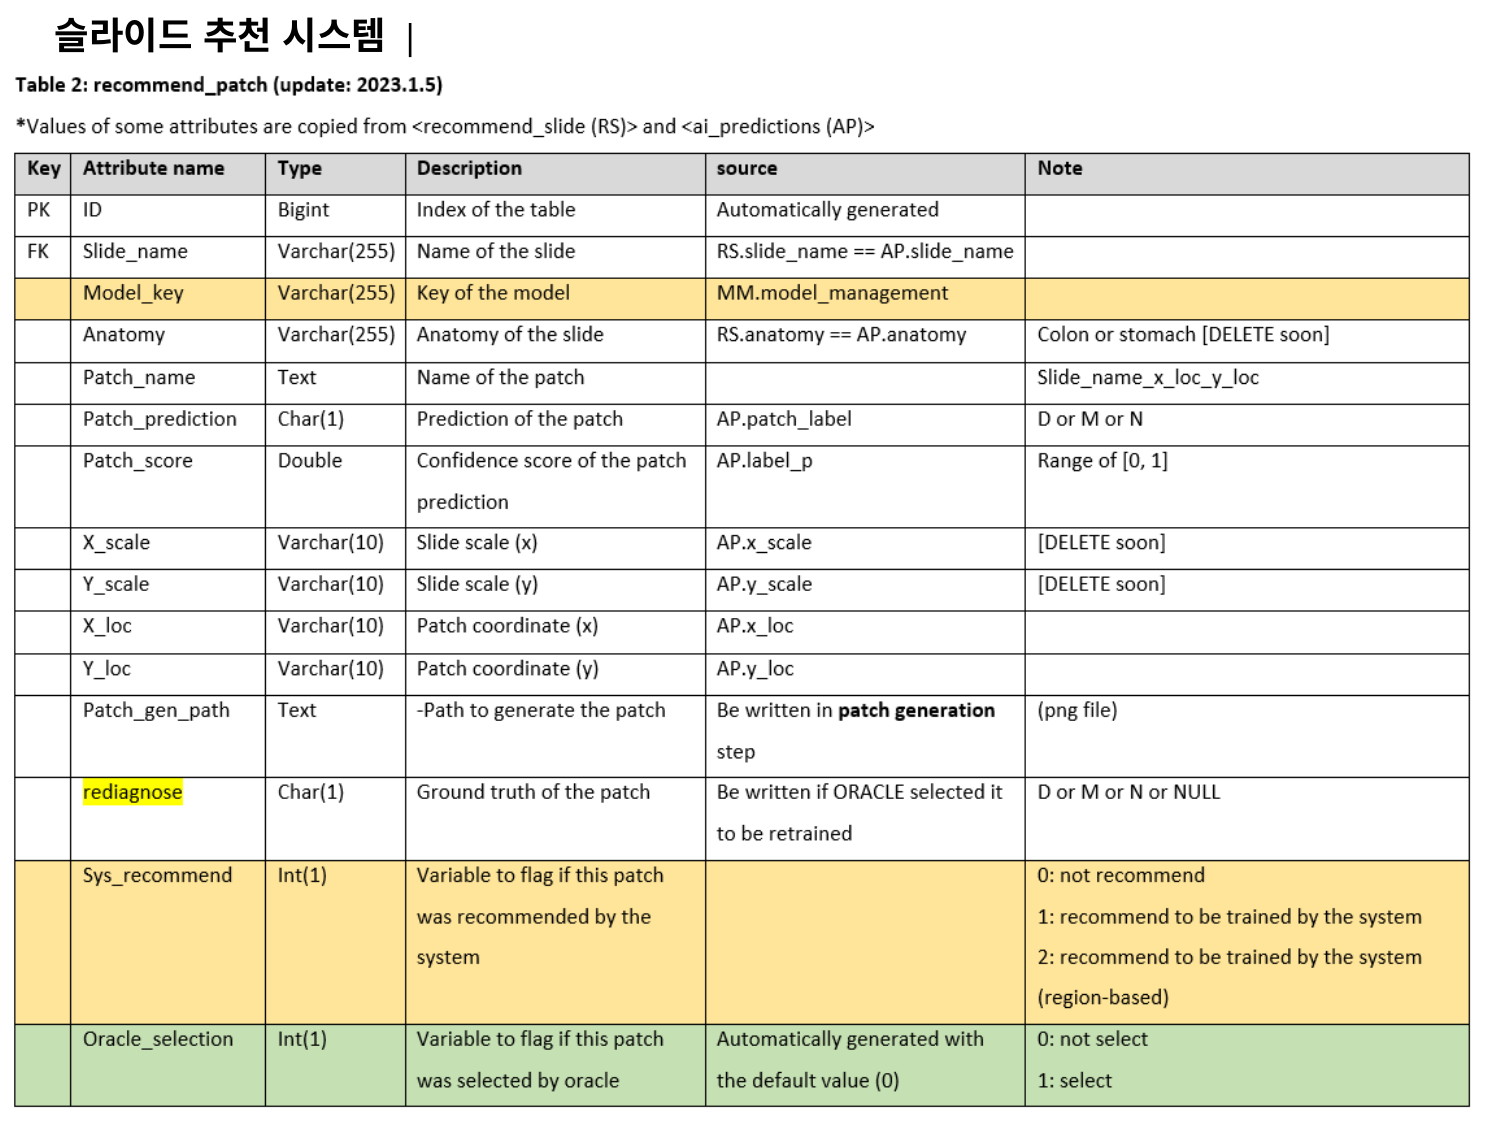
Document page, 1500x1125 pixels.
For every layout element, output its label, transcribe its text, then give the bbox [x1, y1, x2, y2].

text_box 슬라이드 추천 시스템 | [40, 4, 1085, 57]
picture [0, 58, 1500, 1124]
